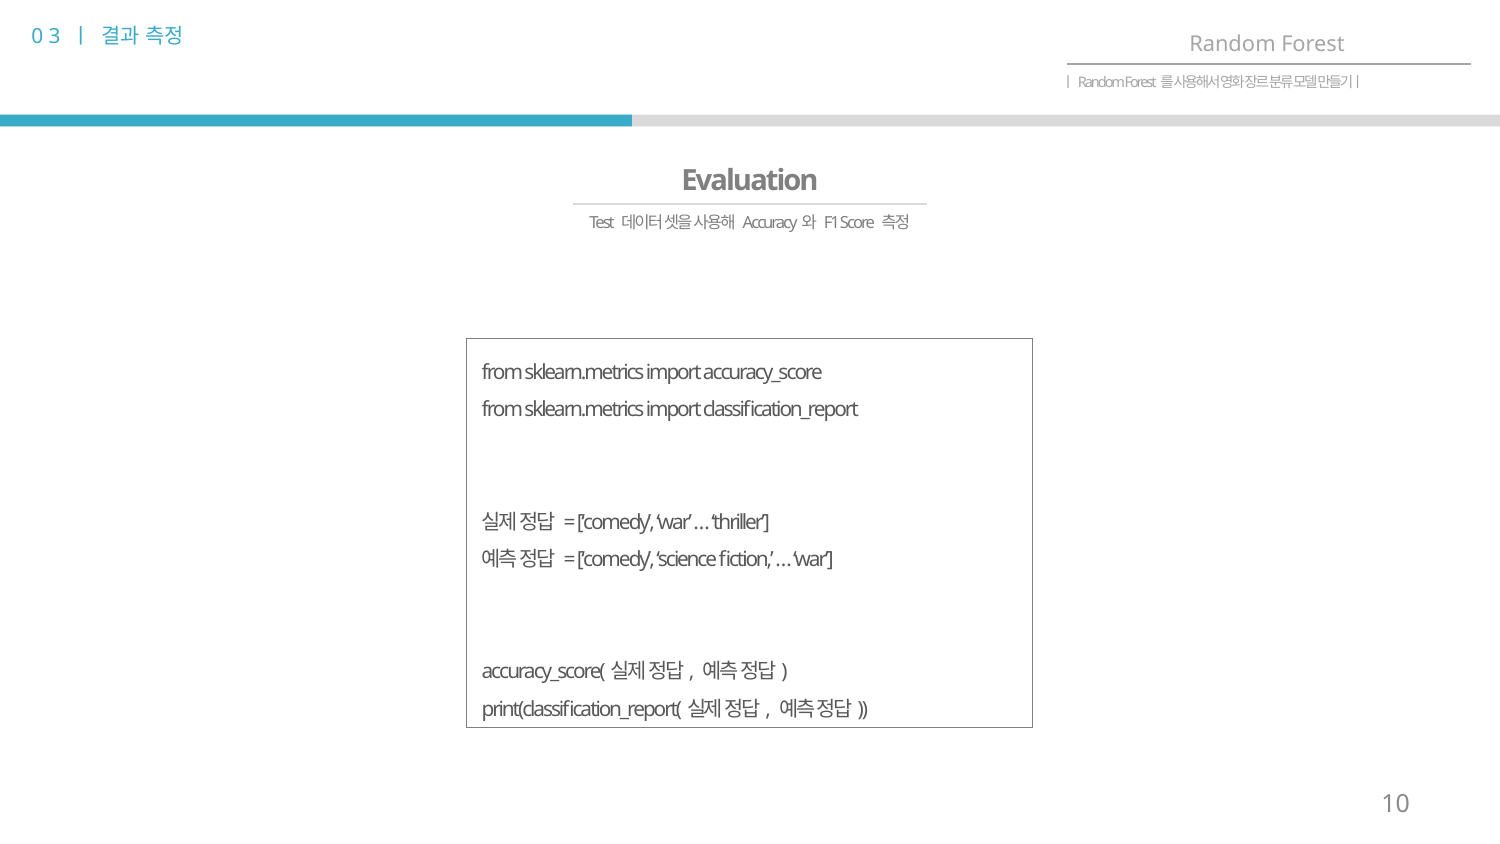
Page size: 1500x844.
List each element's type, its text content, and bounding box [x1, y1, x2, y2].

text_box [634, 113, 1500, 129]
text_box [1046, 22, 1495, 99]
text_box [0, 113, 634, 129]
text_box Test 데이터 셋을 사용해 Accuracy와 F1 Score 측정 [397, 204, 1103, 240]
slide_number 10 [1074, 782, 1425, 827]
text_box Evaluation [600, 154, 900, 203]
text_box 0 3 ㅣ 결과 측정 [16, 15, 361, 55]
text_box from sklearn.metrics import accuracy_score from sklearn.metrics import classification_report 실제 정답 = [‘comedy’, ‘war’ … ‘thriller’] 예측 정답 = [‘comedy’, ‘science fiction,’ … ‘war’] accuracy_score(실제 정답, 예측 정답) print(classification_report(실제 정답, 예측 정답)) [466, 338, 1033, 728]
